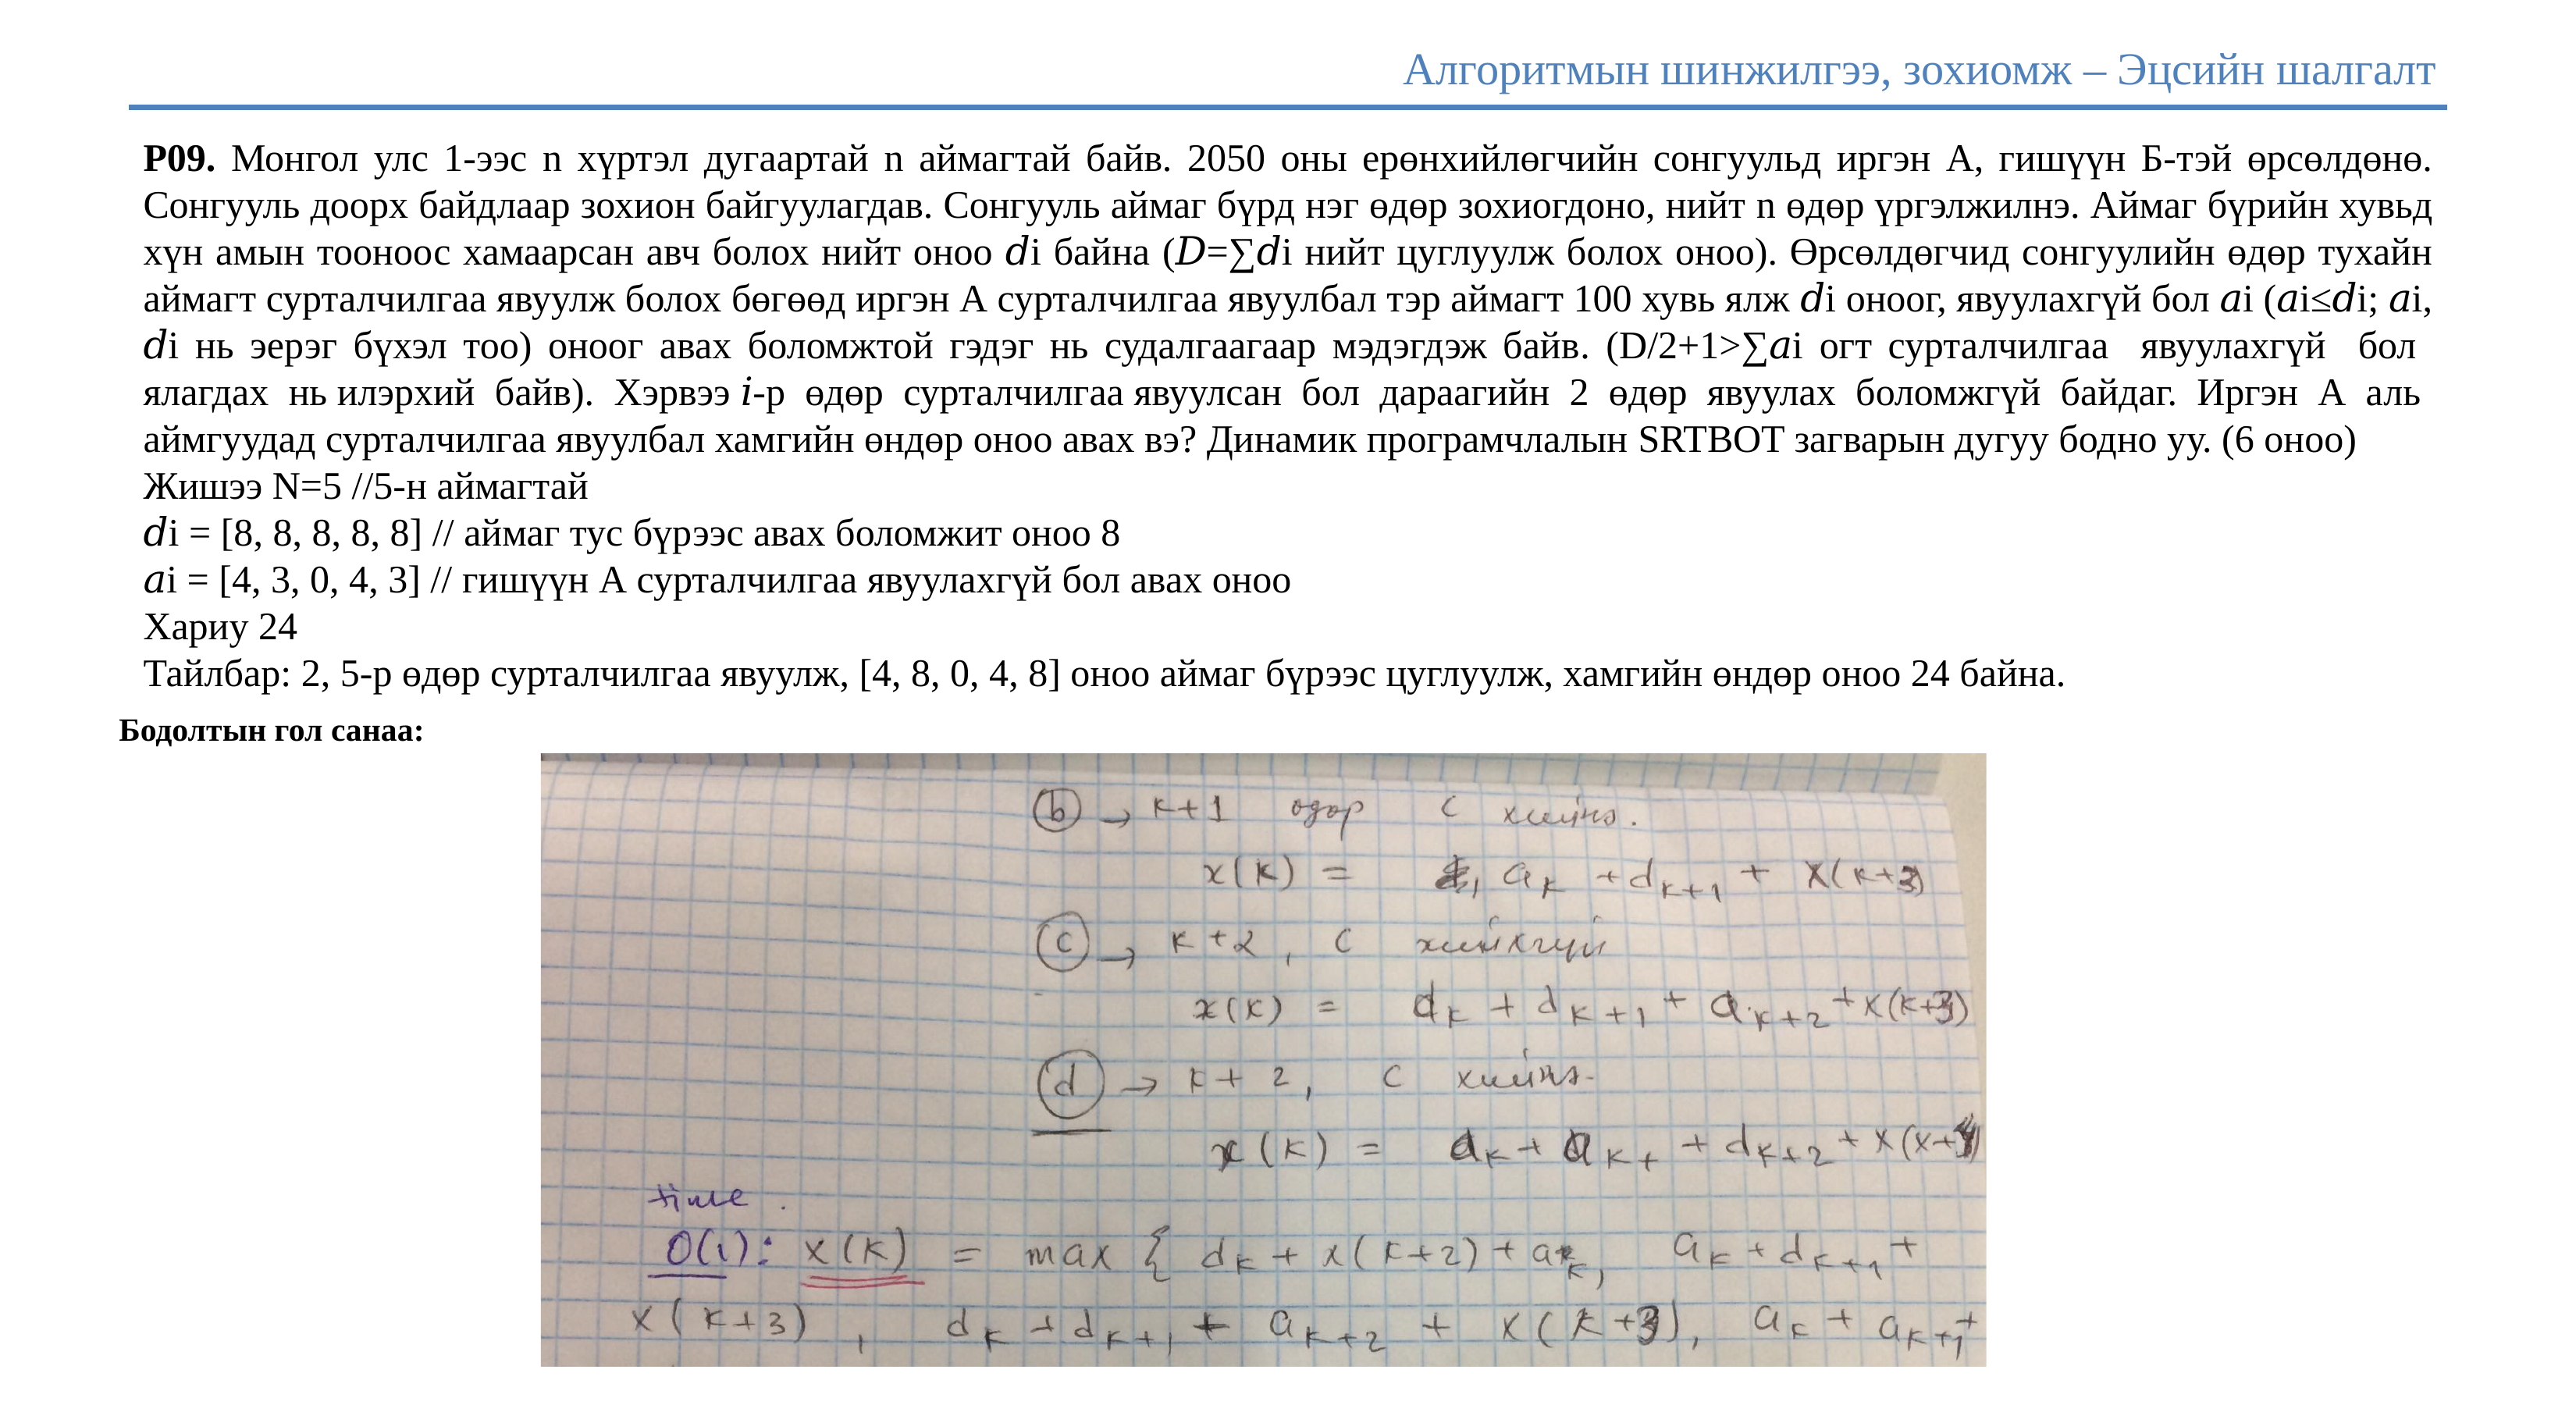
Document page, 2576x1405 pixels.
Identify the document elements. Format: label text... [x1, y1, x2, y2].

picture [540, 753, 1987, 1367]
text_box P09. Монгол улс 1-ээс n хүртэл дугаартай n аймагтай байв. 2050 оны ерөнхийлөгчийн сонгуульд иргэн А, гишүүн Б-тэй өрсөлдөнө. Сонгууль доорх байдлаар зохион байгуулагдав. Сонгууль аймаг бүрд нэг өдөр зохиогдоно, нийт n өдөр үргэлжилнэ. Аймаг бүрийн хувьд хүн амын тооноос хамаарсан авч болох нийт оноо 𝑑i байна (𝐷=∑𝑑i нийт цуглуулж болох оноо). Өрсөлдөгчид сонгуулийн өдөр тухайн аймагт сурталчилгаа явуулж болох бөгөөд иргэн А сурталчилгаа явуулбал тэр аймагт 100 хувь ялж 𝑑i оноог, явуулахгүй бол 𝑎i (𝑎i≤𝑑i; 𝑎i, 𝑑i нь эерэг бүхэл тоо) оноог авах боломжтой гэдэг нь судалгаагаар мэдэгдэж байв. (D/2+1>∑𝑎i огт сурталчилгаа явуулахгүй бол ялагдах нь илэрхий байв). Хэрвээ 𝑖-р өдөр сурталчилгаа явуулсан бол дараагийн 2 өдөр явуулах боломжгүй байдаг. Иргэн А аль аймгуудад сурталчилгаа явуулбал хамгийн өндөр оноо авах вэ? Динамик програмчлалын SRTBOT загварын дугуу бодно уу. (6 оноо) Жишээ N=5 //5-н аймагтай 𝑑i = [8, 8, 8, 8, 8] // аймаг тус бүрээс авах боломжит оноо 8 𝑎i = [4, 3, 0, 4, 3] // гишүүн А сурталчилгаа явуулахгүй бол авах оноо Хариу 24 Тайлбар: 2, 5-р өдөр сурталчилгаа явуулж, [4, 8, 0, 4, 8] оноо аймаг бүрээс цуглуулж, хамгийн өндөр оноо 24 байна. [131, 126, 2445, 701]
text_box Бодолтын гол санаа: [107, 702, 2420, 753]
